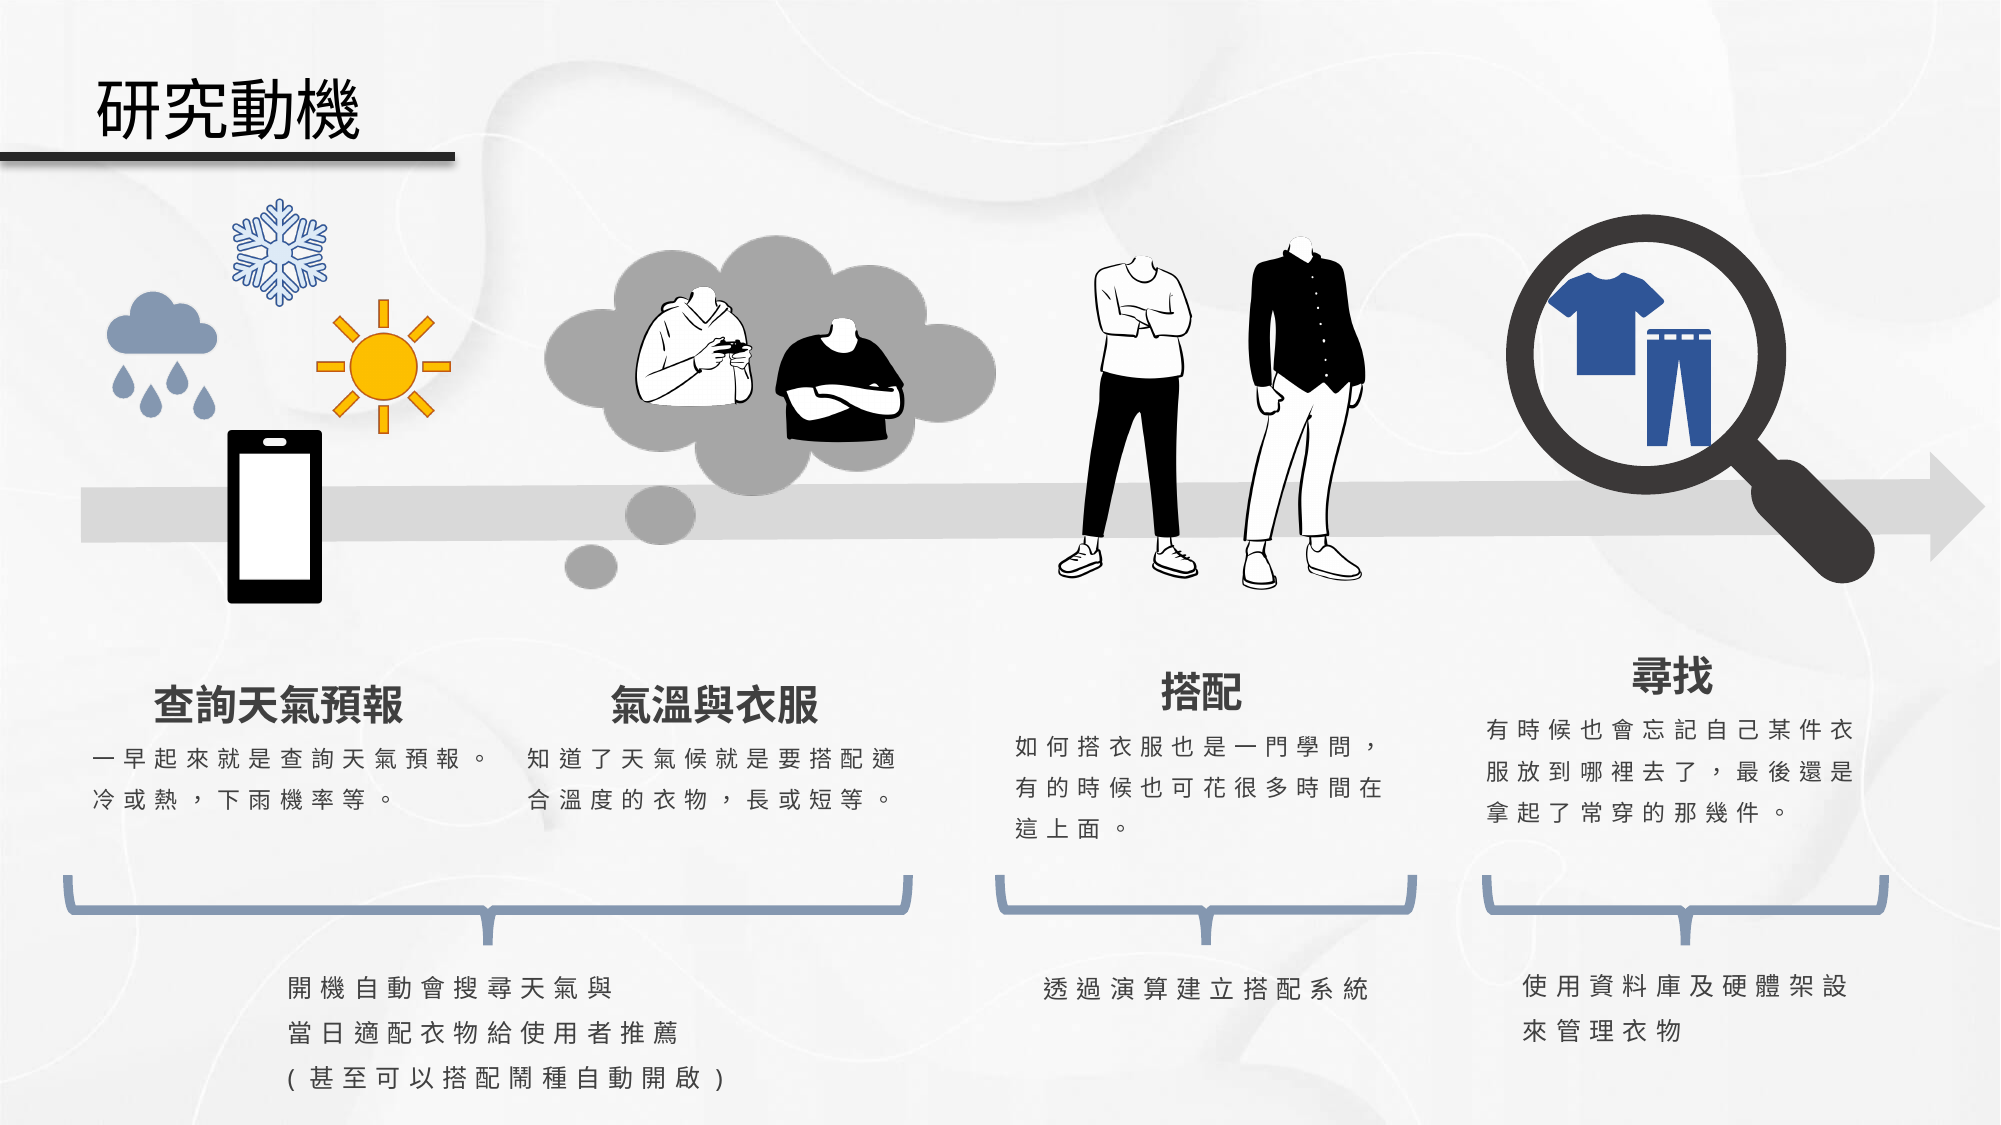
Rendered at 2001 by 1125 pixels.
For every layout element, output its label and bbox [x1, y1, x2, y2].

text_box [1461, 617, 1885, 831]
text_box [1506, 214, 1875, 584]
text_box [105, 177, 456, 611]
text_box [503, 646, 926, 818]
text_box [990, 633, 1413, 847]
picture [0, 0, 2000, 1125]
text_box [1054, 231, 1370, 594]
text_box [67, 646, 491, 818]
text_box [493, 177, 1048, 648]
